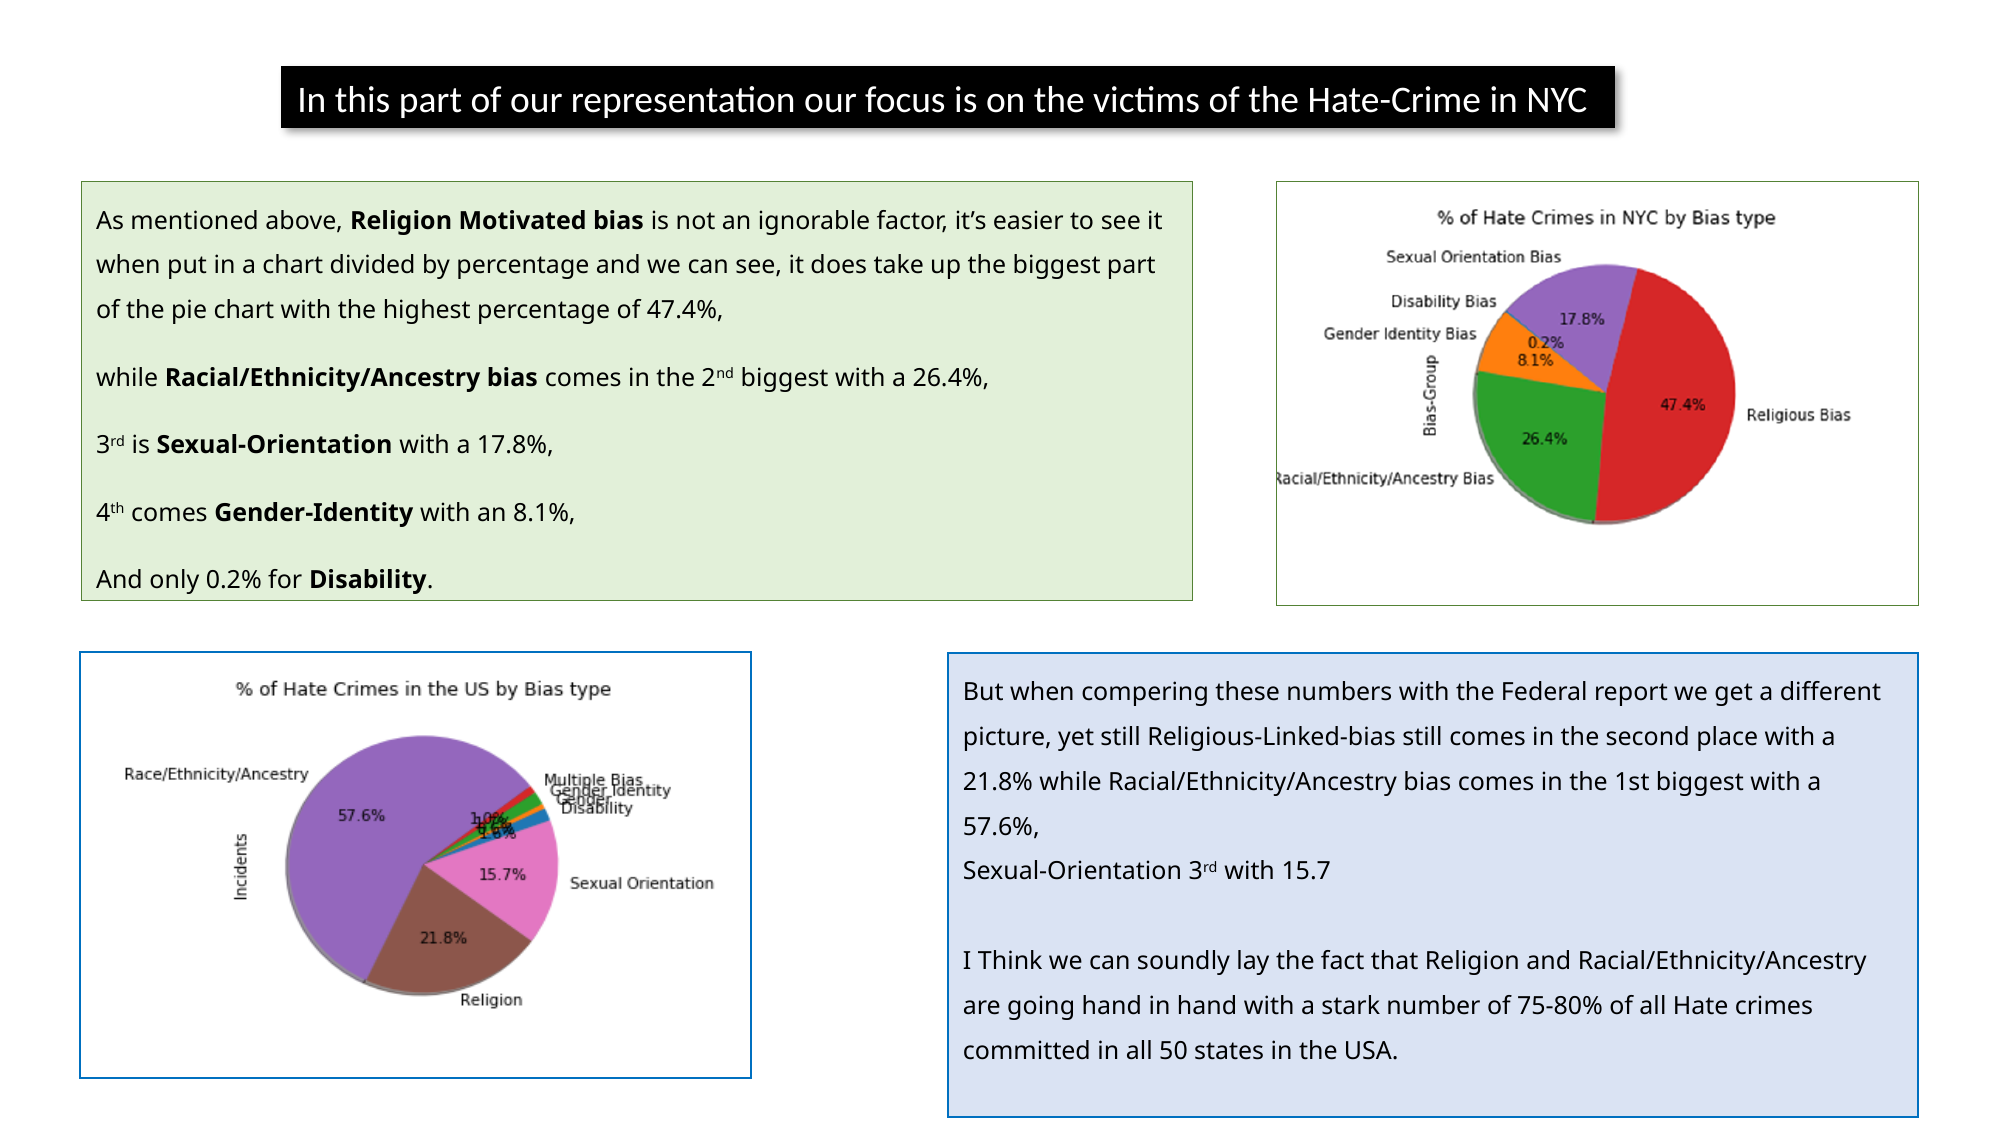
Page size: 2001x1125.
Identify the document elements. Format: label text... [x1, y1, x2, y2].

text_box But when compering these numbers with the Federal report we get a different picture, yet still Religious-Linked-bias still comes in the second place with a 21.8% while Racial/Ethnicity/Ancestry bias comes in the 1st biggest with a 57.6%, Sexual-Orientation 3rd with 15.7 I Think we can soundly lay the fact that Religion and Racial/Ethnicity/Ancestry are going hand in hand with a stark number of 75-80% of all Hate crimes committed in all 50 states in the USA. [947, 652, 1919, 1118]
text_box In this part of our representation our focus is on the victims of the Hate-Crime in NYC [281, 66, 1615, 128]
text_box As mentioned above, Religion Motivated bias is not an ignorable factor, it’s easier to see it when put in a chart divided by percentage and we can see, it does take up the biggest part of the pie chart with the highest percentage of 47.4%, while Racial/Ethnicity/Ancestry bias comes in the 2nd biggest with a 26.4%, 3rd is Sexual-Orientation with a 17.8%, 4th comes Gender-Identity with an 8.1%, And only 0.2% for Disability. [81, 181, 1193, 601]
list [1275, 181, 1919, 606]
picture [81, 653, 750, 1078]
